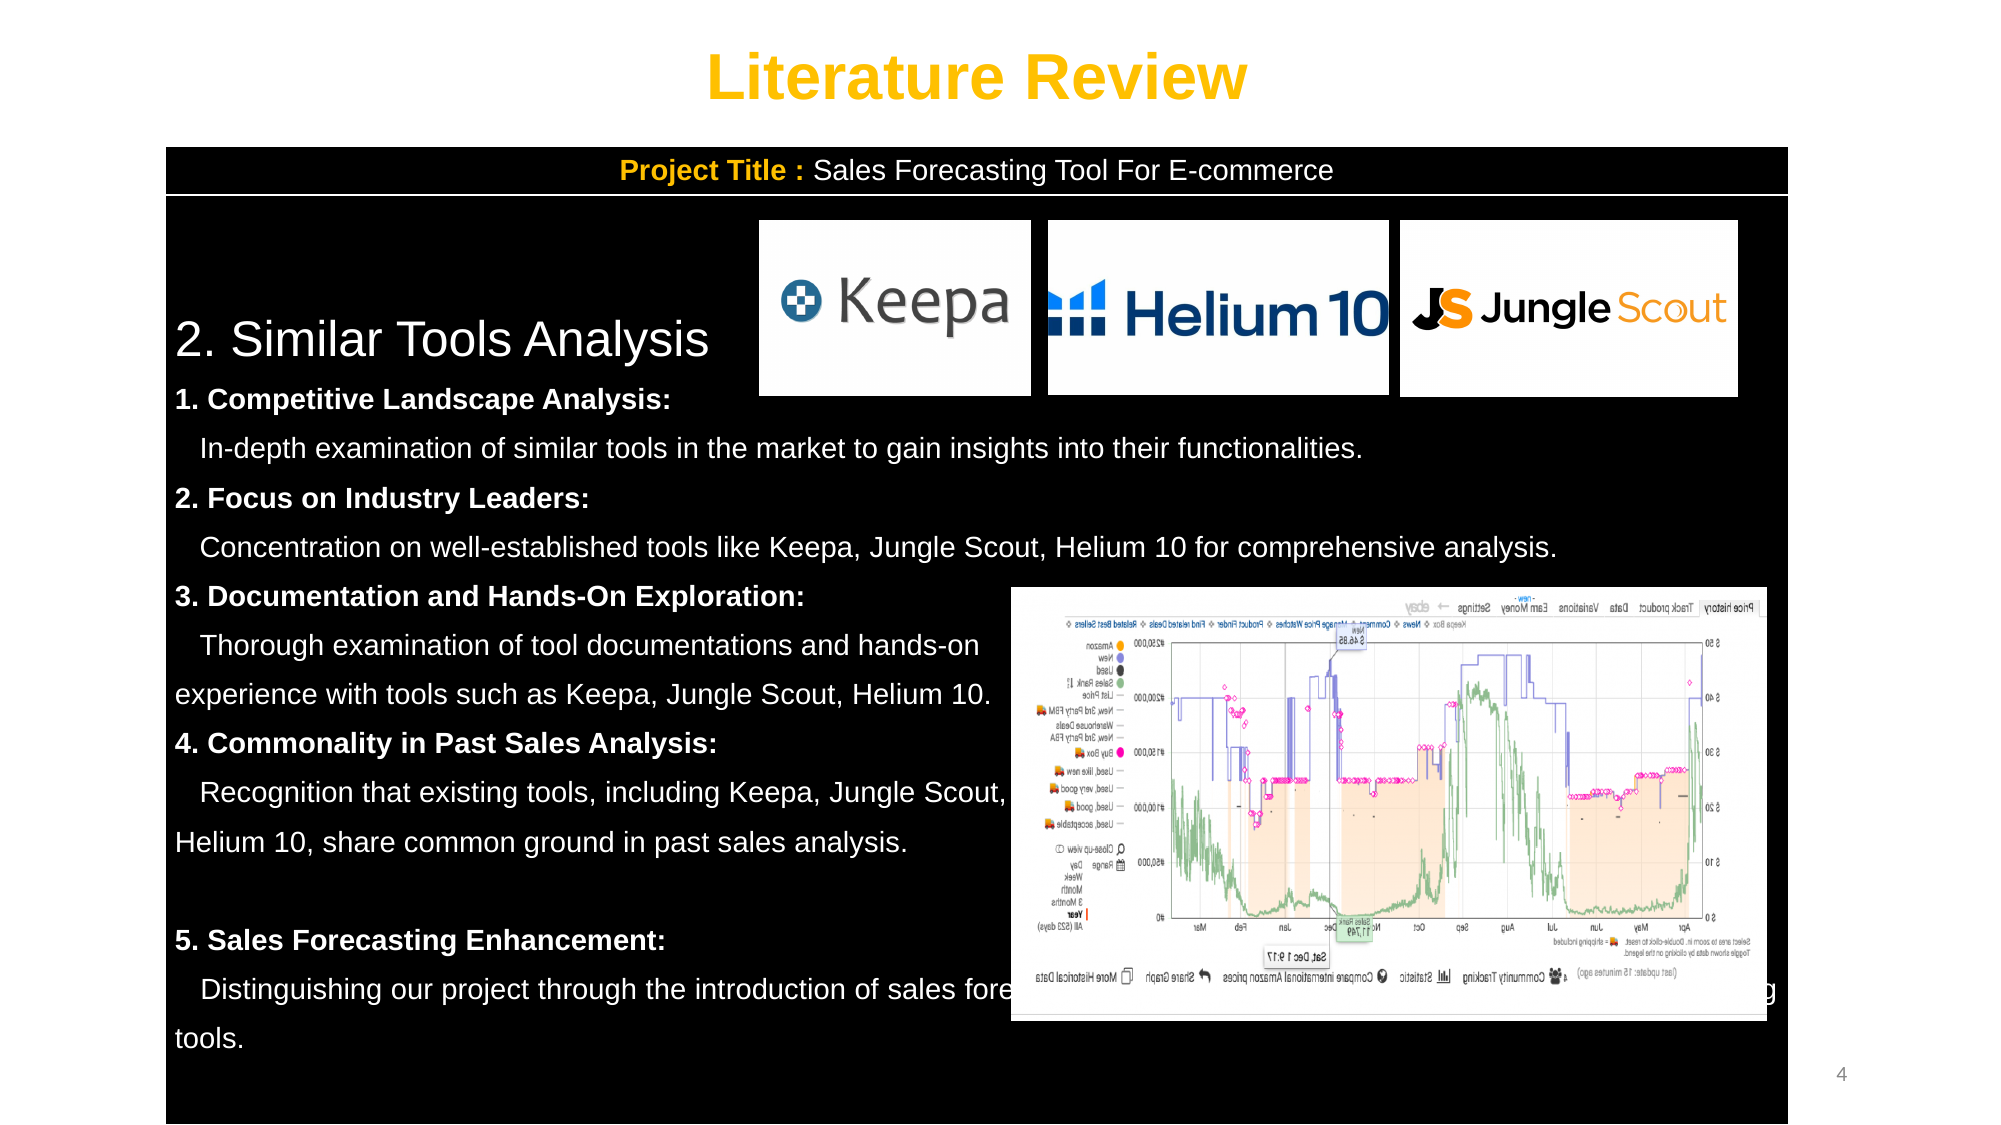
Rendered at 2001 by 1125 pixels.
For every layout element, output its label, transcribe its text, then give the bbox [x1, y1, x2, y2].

table_cell 2. Similar Tools Analysis 1. Competitive Landscape Analysis: In-depth examination of similar tools in the market to gain insights into their functionalities. 2. Focus on Industry Leaders: Concentration on well-established tools like Keepa, Jungle Scout, Helium 10 for comprehensive analysis. 3. Documentation and Hands-On Exploration: Thorough examination of tool documentations and hands-on experience with tools such as Keepa, Jungle Scout, Helium 10. 4. Commonality in Past Sales Analysis: Recognition that existing tools, including Keepa, Jungle Scout, Helium 10, share common ground in past sales analysis. 5. Sales Forecasting Enhancement: Distinguishing our project through the introduction of sales forecasting, an innovative enhancement not present in existing tools. [166, 196, 1788, 1124]
table_header Project Title : Sales Forecasting Tool For E-commerce [166, 147, 1788, 194]
title Literature Review [188, 29, 1767, 127]
picture [1400, 220, 1738, 397]
picture [1011, 587, 1767, 1021]
picture [1048, 220, 1389, 395]
picture [759, 220, 1031, 396]
slide_number 4 [1412, 1042, 1863, 1103]
